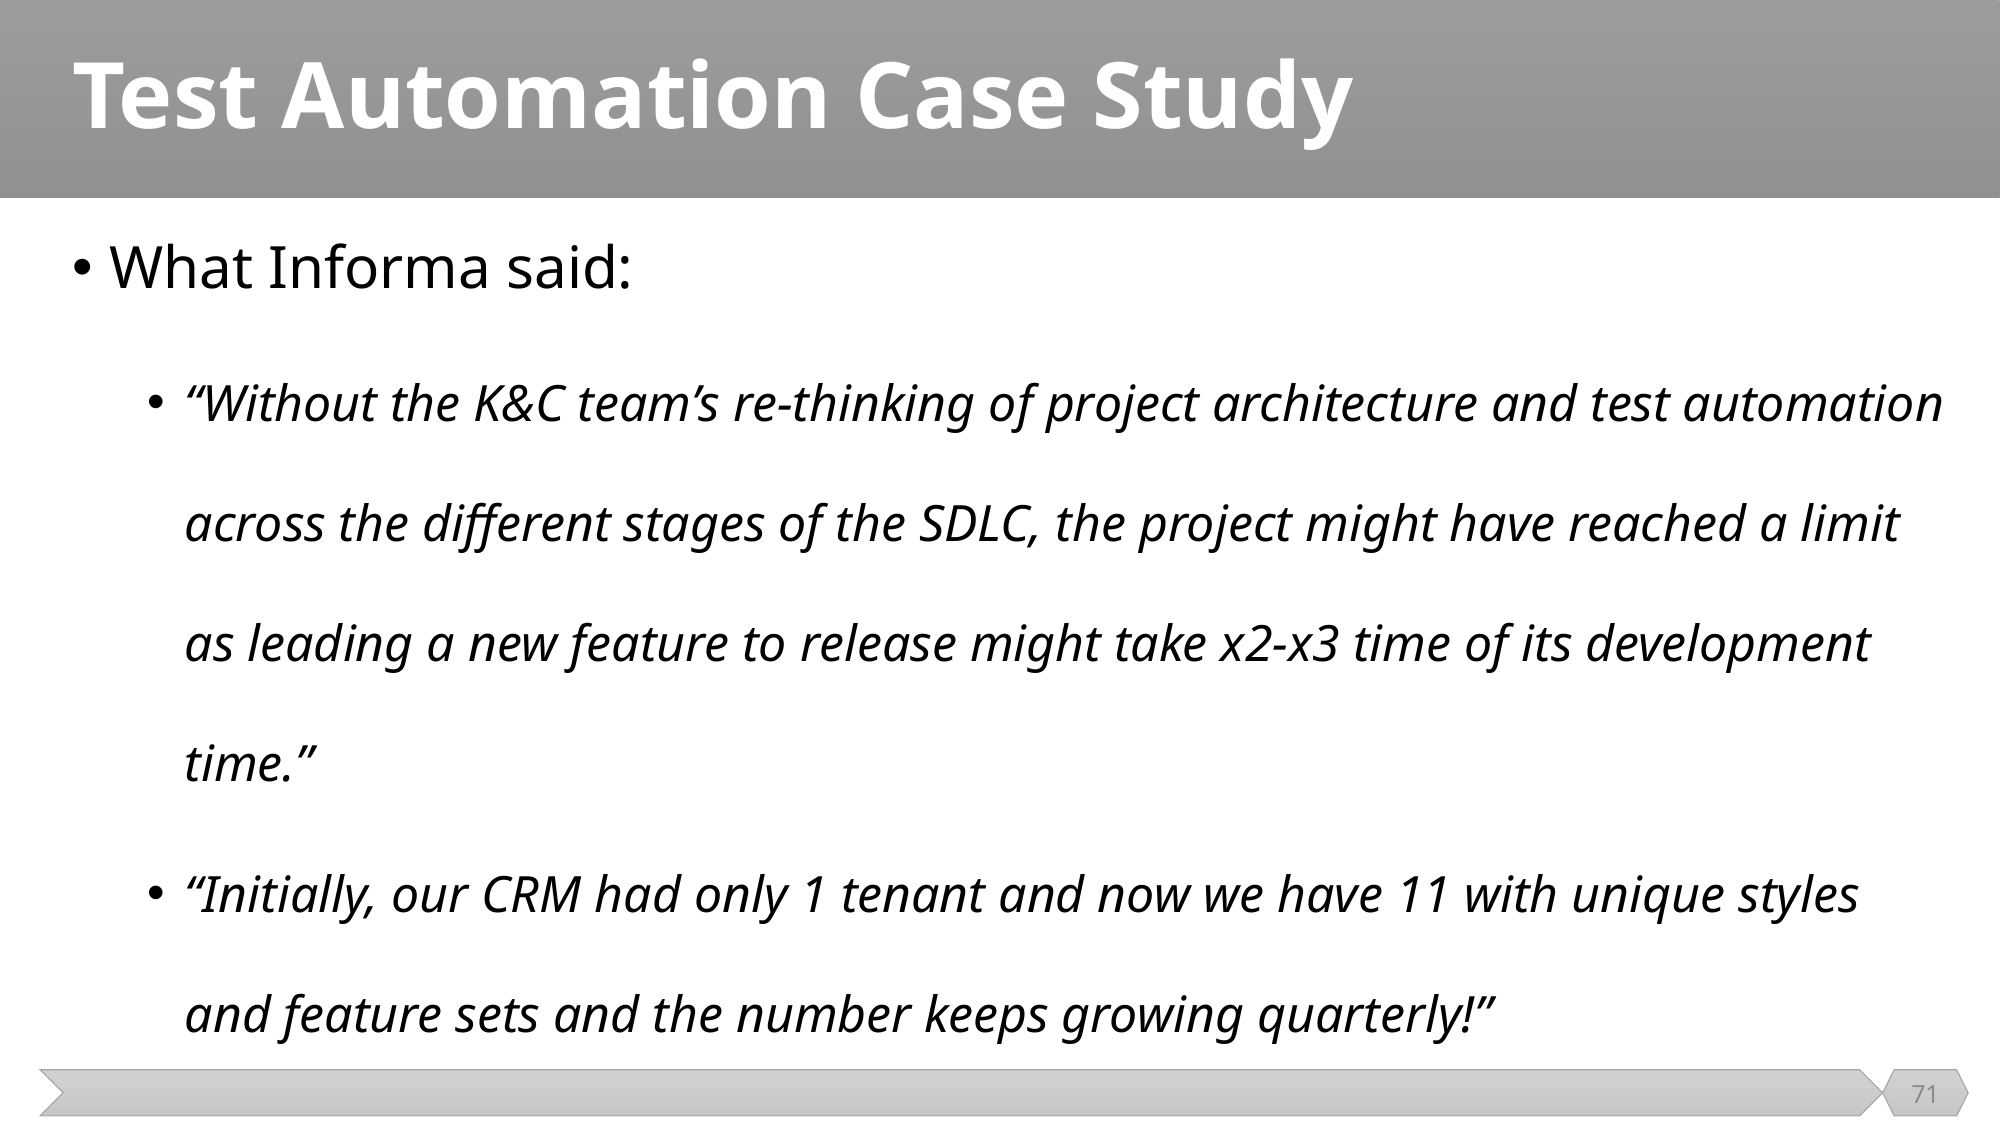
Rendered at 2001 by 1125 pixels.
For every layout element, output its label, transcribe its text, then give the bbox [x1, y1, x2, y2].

slide_number 71 [1882, 1065, 1969, 1125]
list What Informa said: “Without the K&C team’s re-thinking of project architecture and test automation across the different stages of the SDLC, the project might have reached a limit as leading a new feature to release might take x2-x3 time of its development time.” “Initially, our CRM had only 1 tenant and now we have 11 with unique styles and feature sets and the number keeps growing quarterly!” [56, 230, 1969, 1010]
title Test Automation Case Study [56, 0, 1969, 199]
